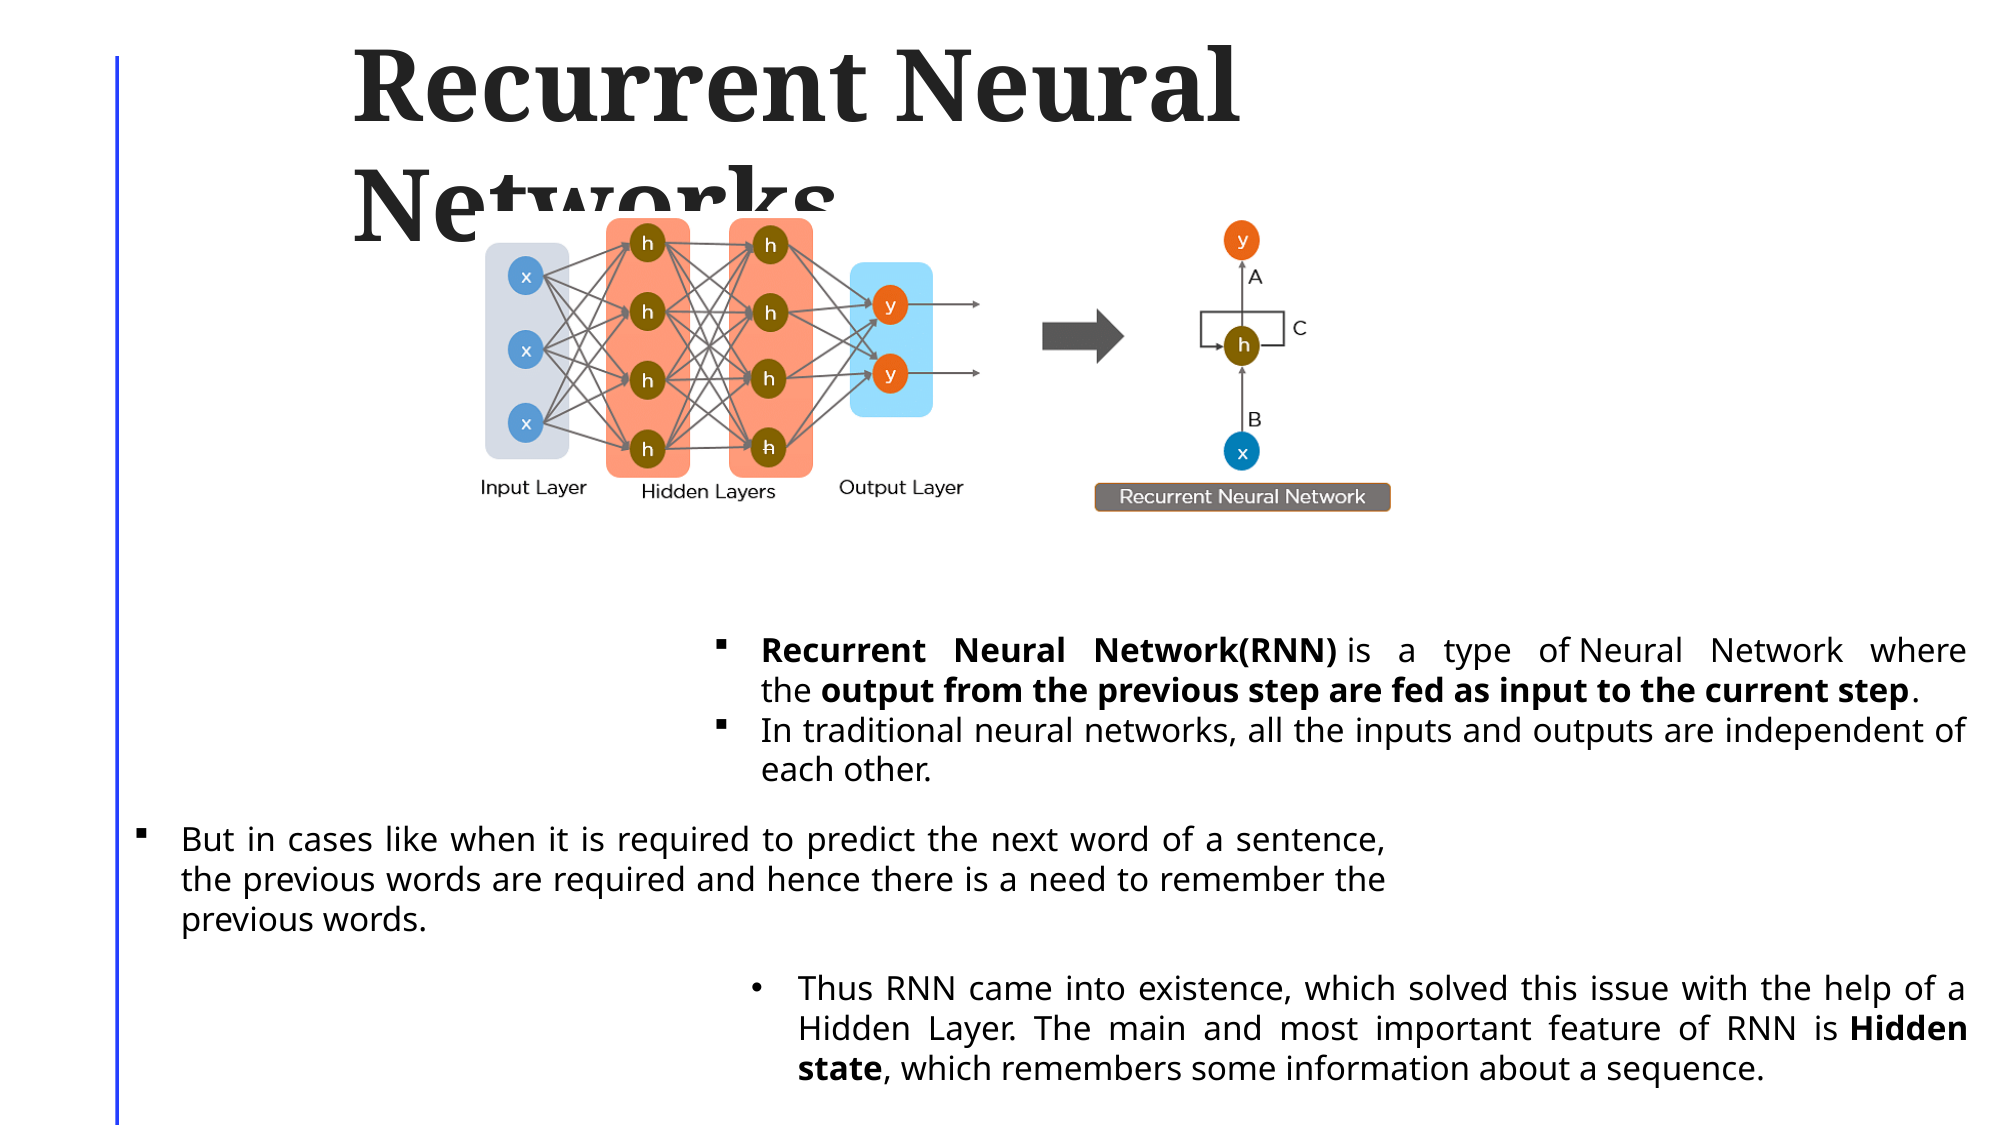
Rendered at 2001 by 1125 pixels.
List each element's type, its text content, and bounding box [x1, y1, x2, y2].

text_box Recurrent Neural Network(RNN) is a type of Neural Network where the output from the previous step are fed as input to the current step. In traditional neural networks, all the inputs and outputs are independent of each other. [699, 621, 1983, 796]
picture [475, 211, 1401, 529]
text_box But in cases like when it is required to predict the next word of a sentence, the previous words are required and hence there is a need to remember the previous words. [119, 810, 1403, 946]
text_box Thus RNN came into existence, which solved this issue with the help of a Hidden Layer. The main and most important feature of RNN is Hidden state, which remembers some information about a sequence. [736, 959, 1984, 1094]
text_box Recurrent Neural Networks [337, 14, 1633, 304]
